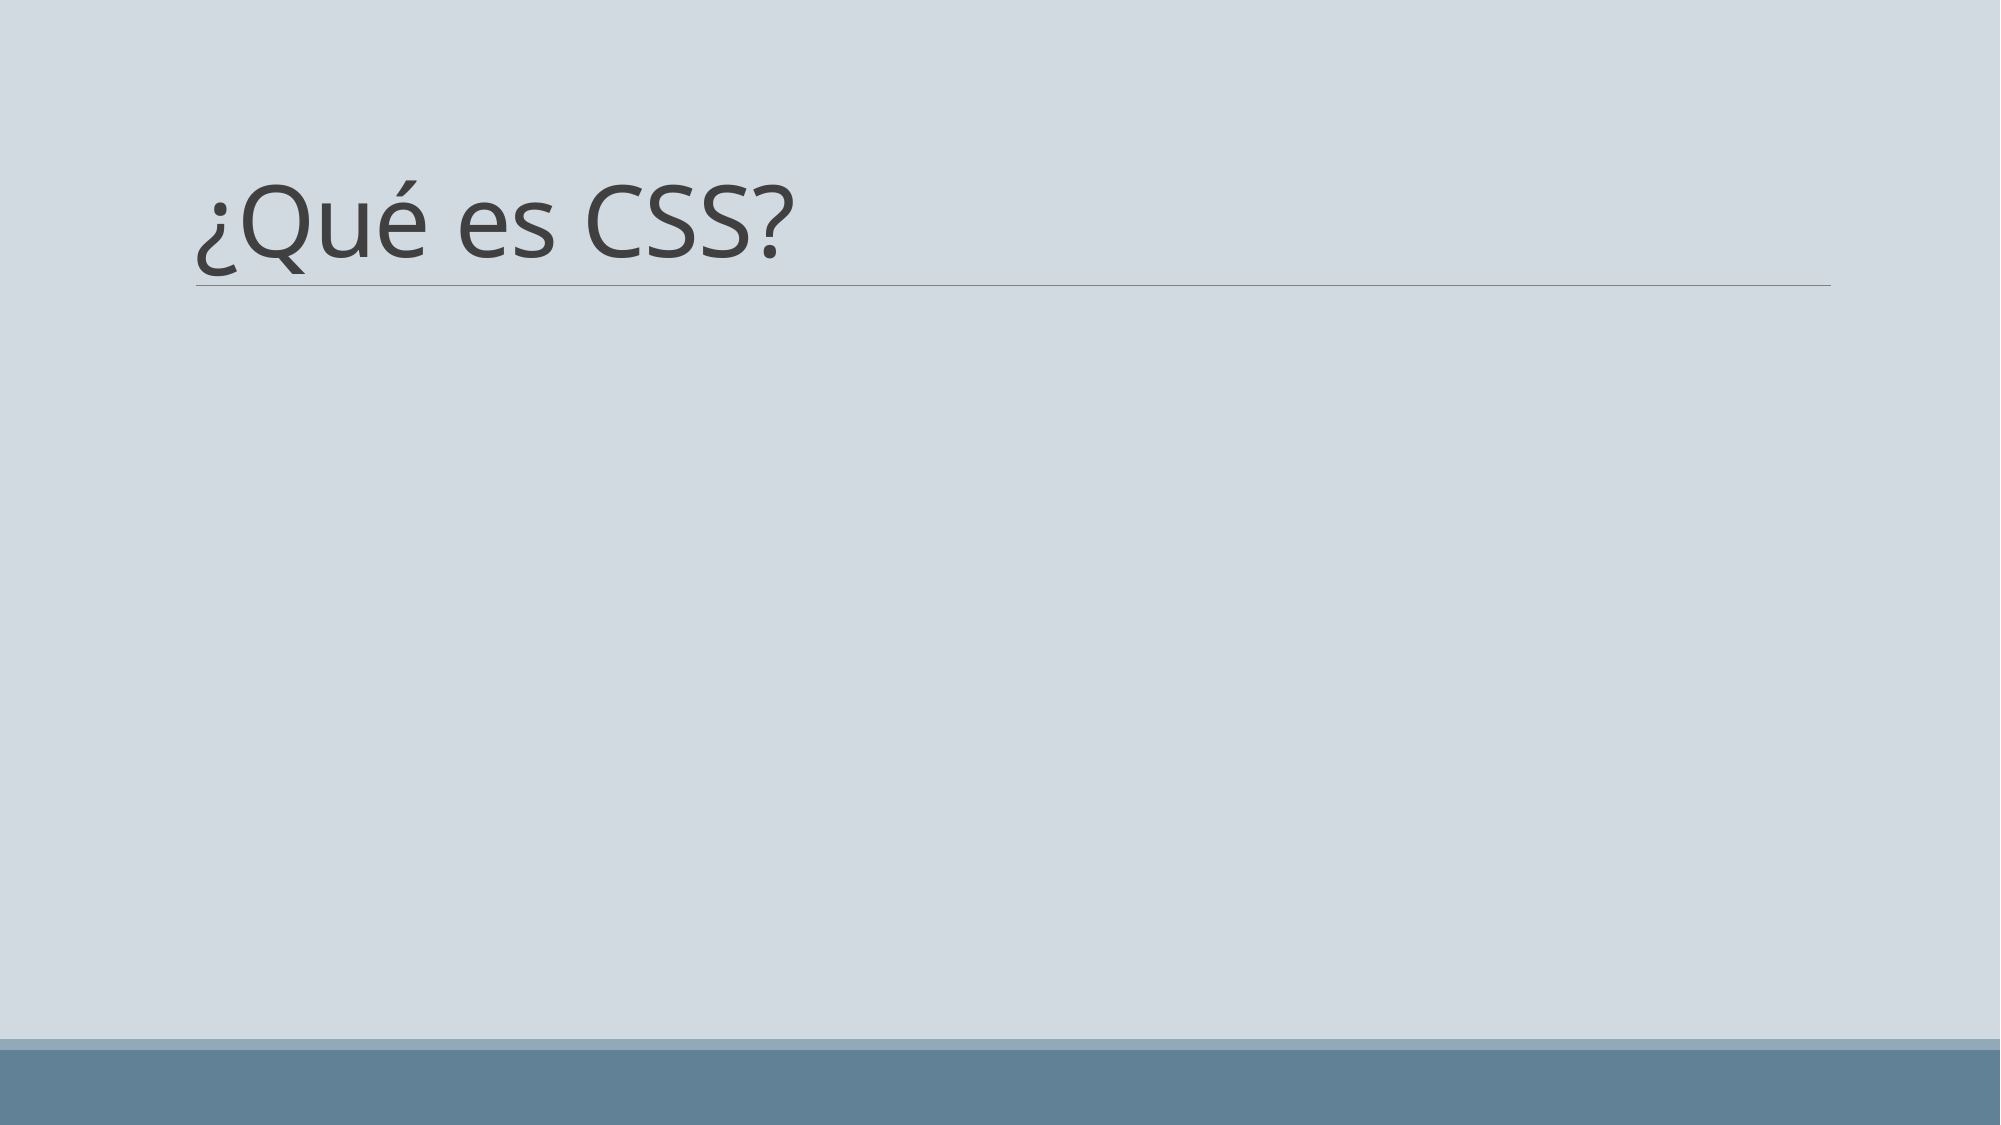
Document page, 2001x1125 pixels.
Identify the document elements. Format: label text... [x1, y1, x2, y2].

title ¿Qué es CSS? [180, 47, 1830, 285]
